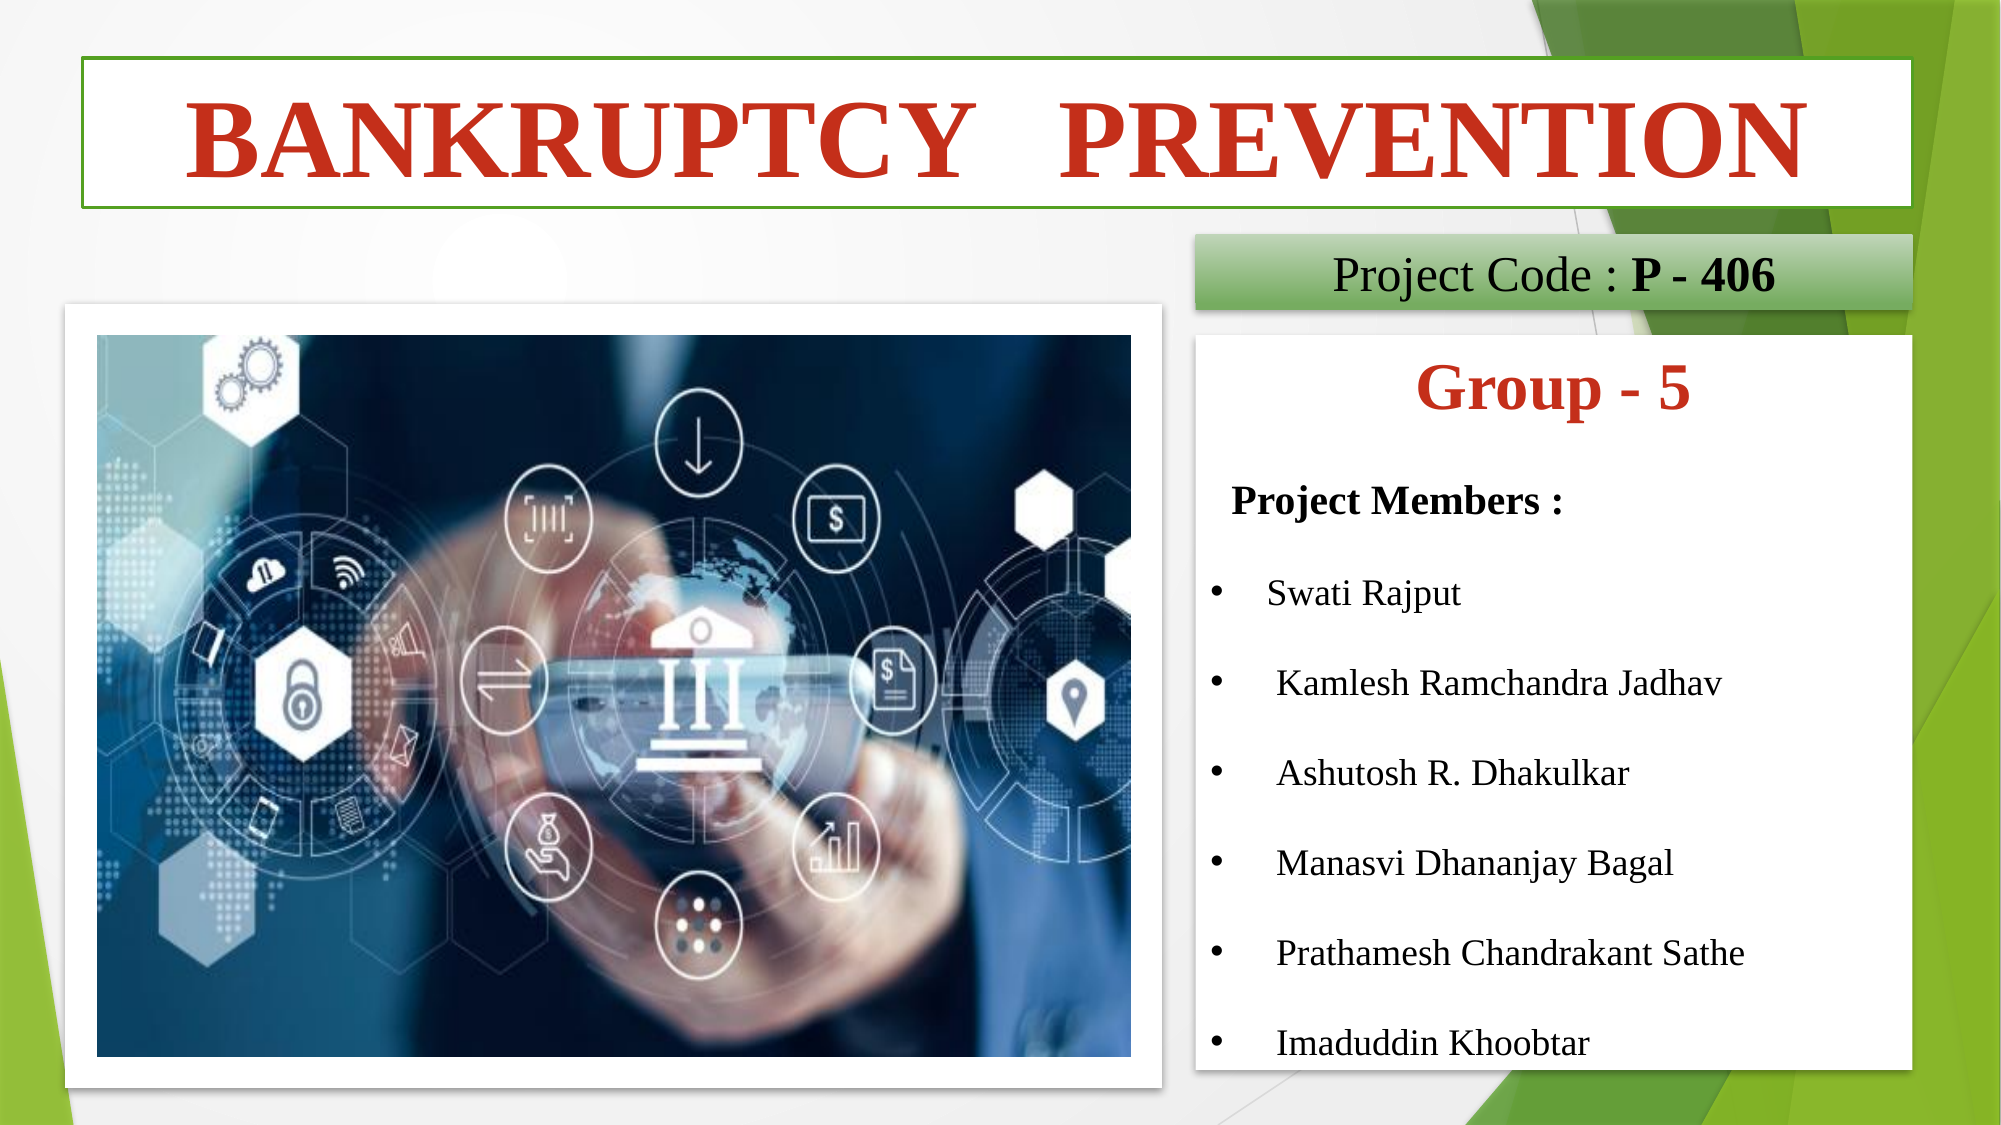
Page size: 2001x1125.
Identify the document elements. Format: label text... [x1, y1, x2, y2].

picture [96, 334, 1132, 1058]
text_box Project Code : P - 406 [1195, 233, 1913, 310]
text_box BANKRUPTCY PREVENTION [81, 56, 1914, 209]
text_box Group - 5 Project Members : Swati Rajput Kamlesh Ramchandra Jadhav Ashutosh R. Dhakulkar Manasvi Dhananjay Bagal Prathamesh Chandrakant Sathe Imaduddin Khoobtar [1194, 334, 1914, 1071]
